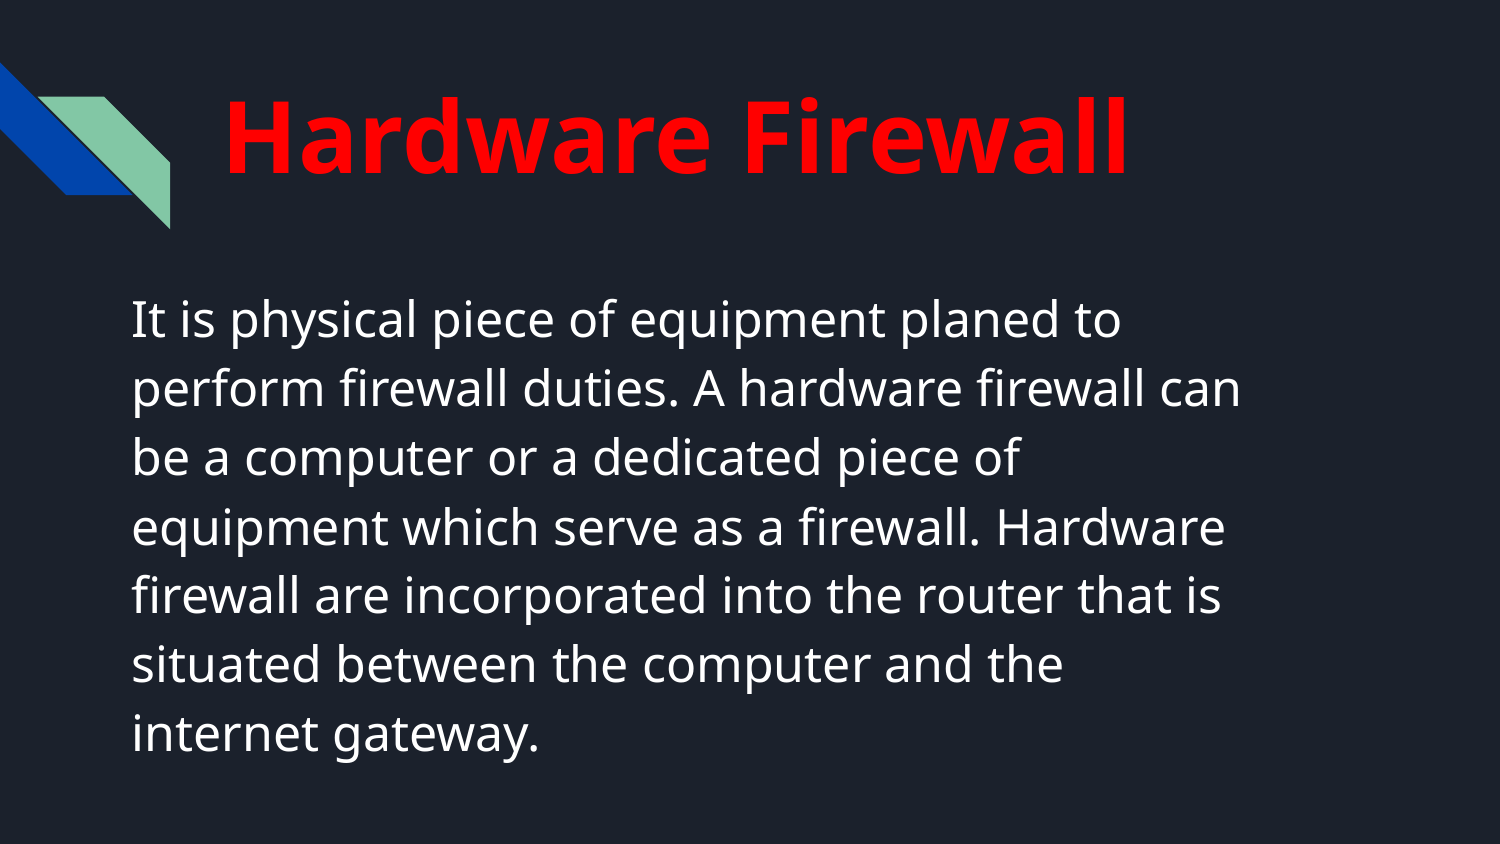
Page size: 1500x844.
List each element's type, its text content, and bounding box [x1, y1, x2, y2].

list It is physical piece of equipment planed to perform firewall duties. A hardware firewall can be a computer or a dedicated piece of equipment which serve as a firewall. Hardware firewall are incorporated into the router that is situated between the computer and the internet gateway. [116, 263, 1272, 742]
title Hardware Firewall [206, 58, 1362, 209]
